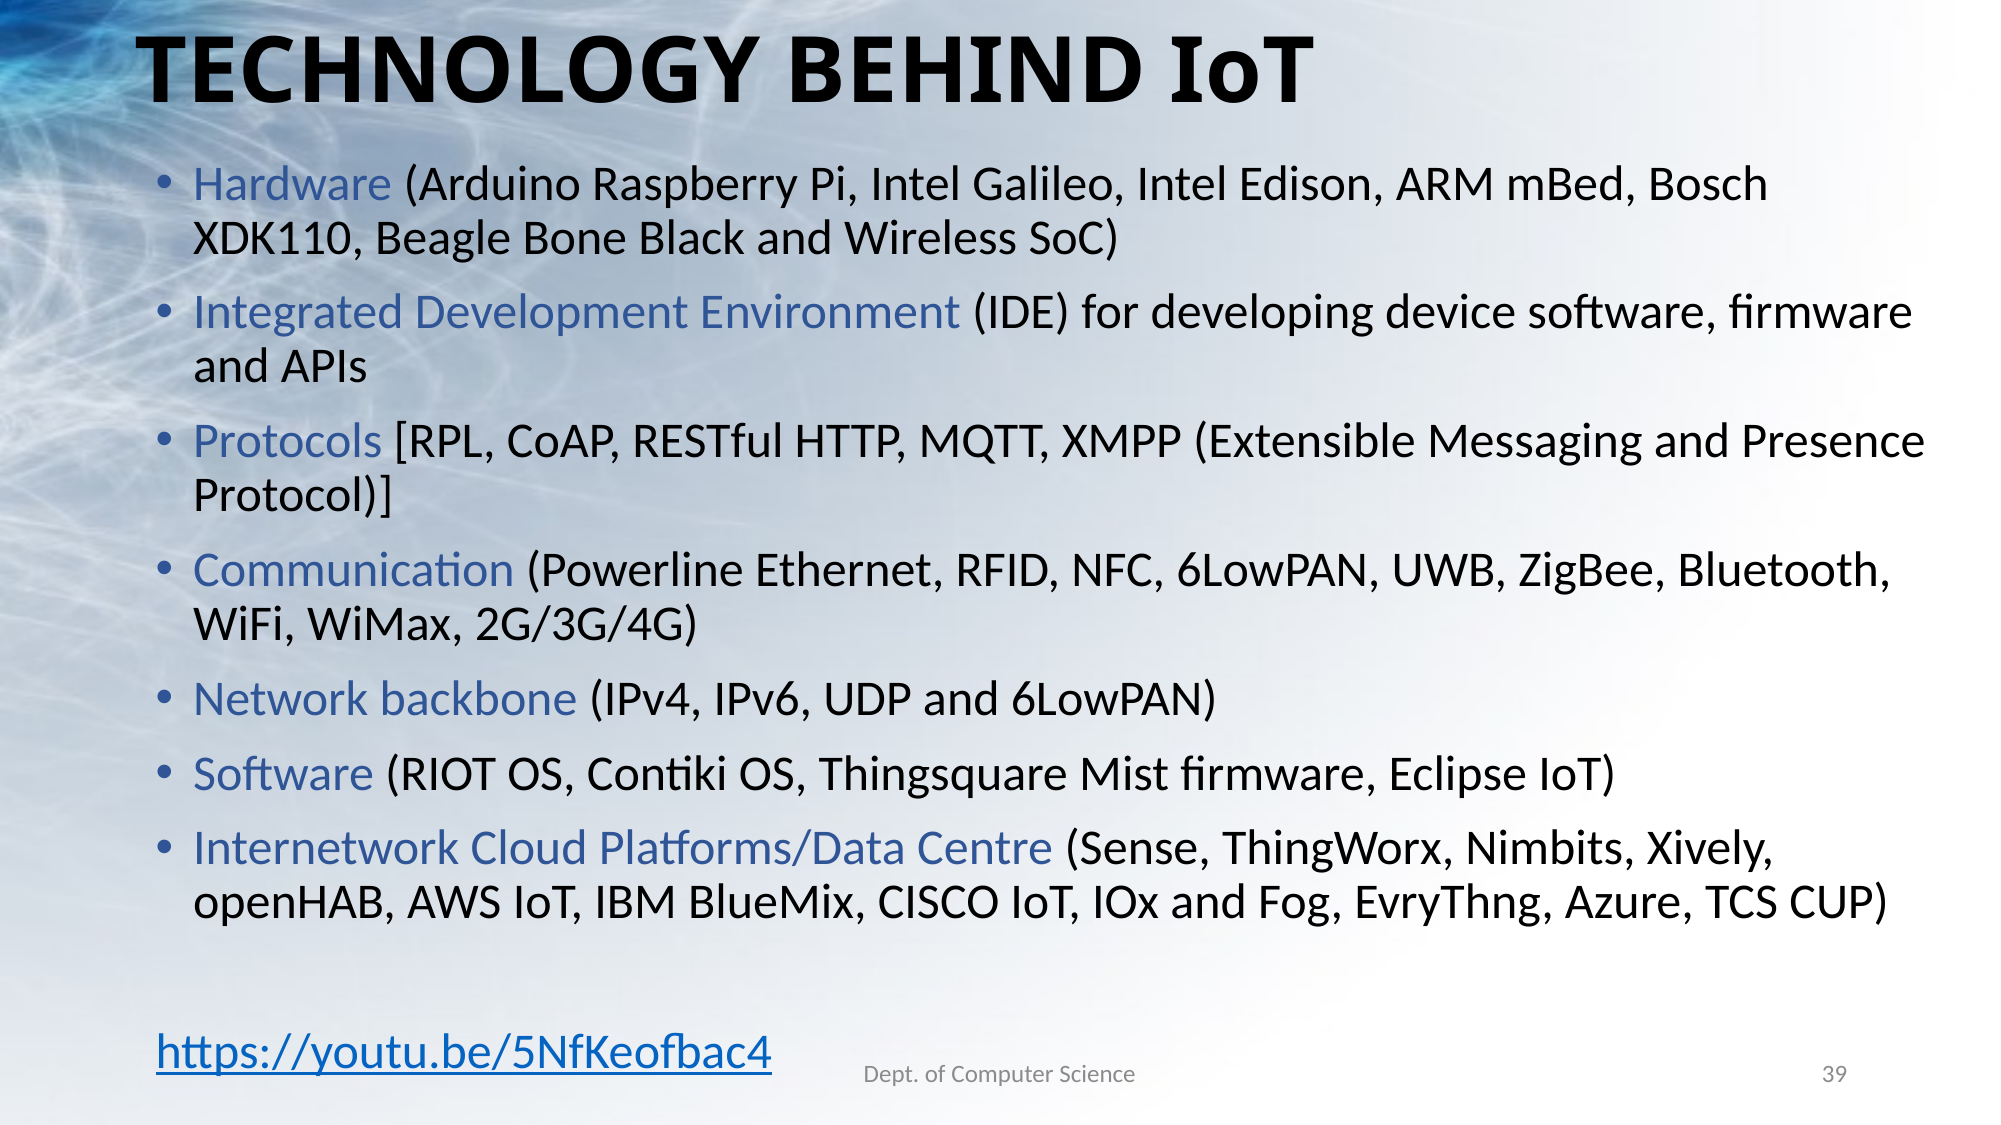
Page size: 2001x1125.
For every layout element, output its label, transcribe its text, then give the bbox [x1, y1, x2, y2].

title TECHNOLOGY BEHIND IoT [119, 0, 1845, 182]
list Hardware (Arduino Raspberry Pi, Intel Galileo, Intel Edison, ARM mBed, Bosch XDK110, Beagle Bone Black and Wireless SoC) Integrated Development Environment (IDE) for developing device software, firmware and APIs Protocols [RPL, CoAP, RESTful HTTP, MQTT, XMPP (Extensible Messaging and Presence Protocol)] Communication (Powerline Ethernet, RFID, NFC, 6LowPAN, UWB, ZigBee, Bluetooth, WiFi, WiMax, 2G/3G/4G) Network backbone (IPv4, IPv6, UDP and 6LowPAN) Software (RIOT OS, Contiki OS, Thingsquare Mist firmware, Eclipse IoT) Internetwork Cloud Platforms/Data Centre (Sense, ThingWorx, Nimbits, Xively, openHAB, AWS IoT, IBM BlueMix, CISCO IoT, IOx and Fog, EvryThng, Azure, TCS CUP) https://youtu.be/5NfKeofbac4 [140, 149, 1952, 864]
slide_number 39 [1412, 1042, 1863, 1103]
footer Dept. of Computer Science [662, 1042, 1338, 1103]
picture [0, 0, 2001, 1125]
